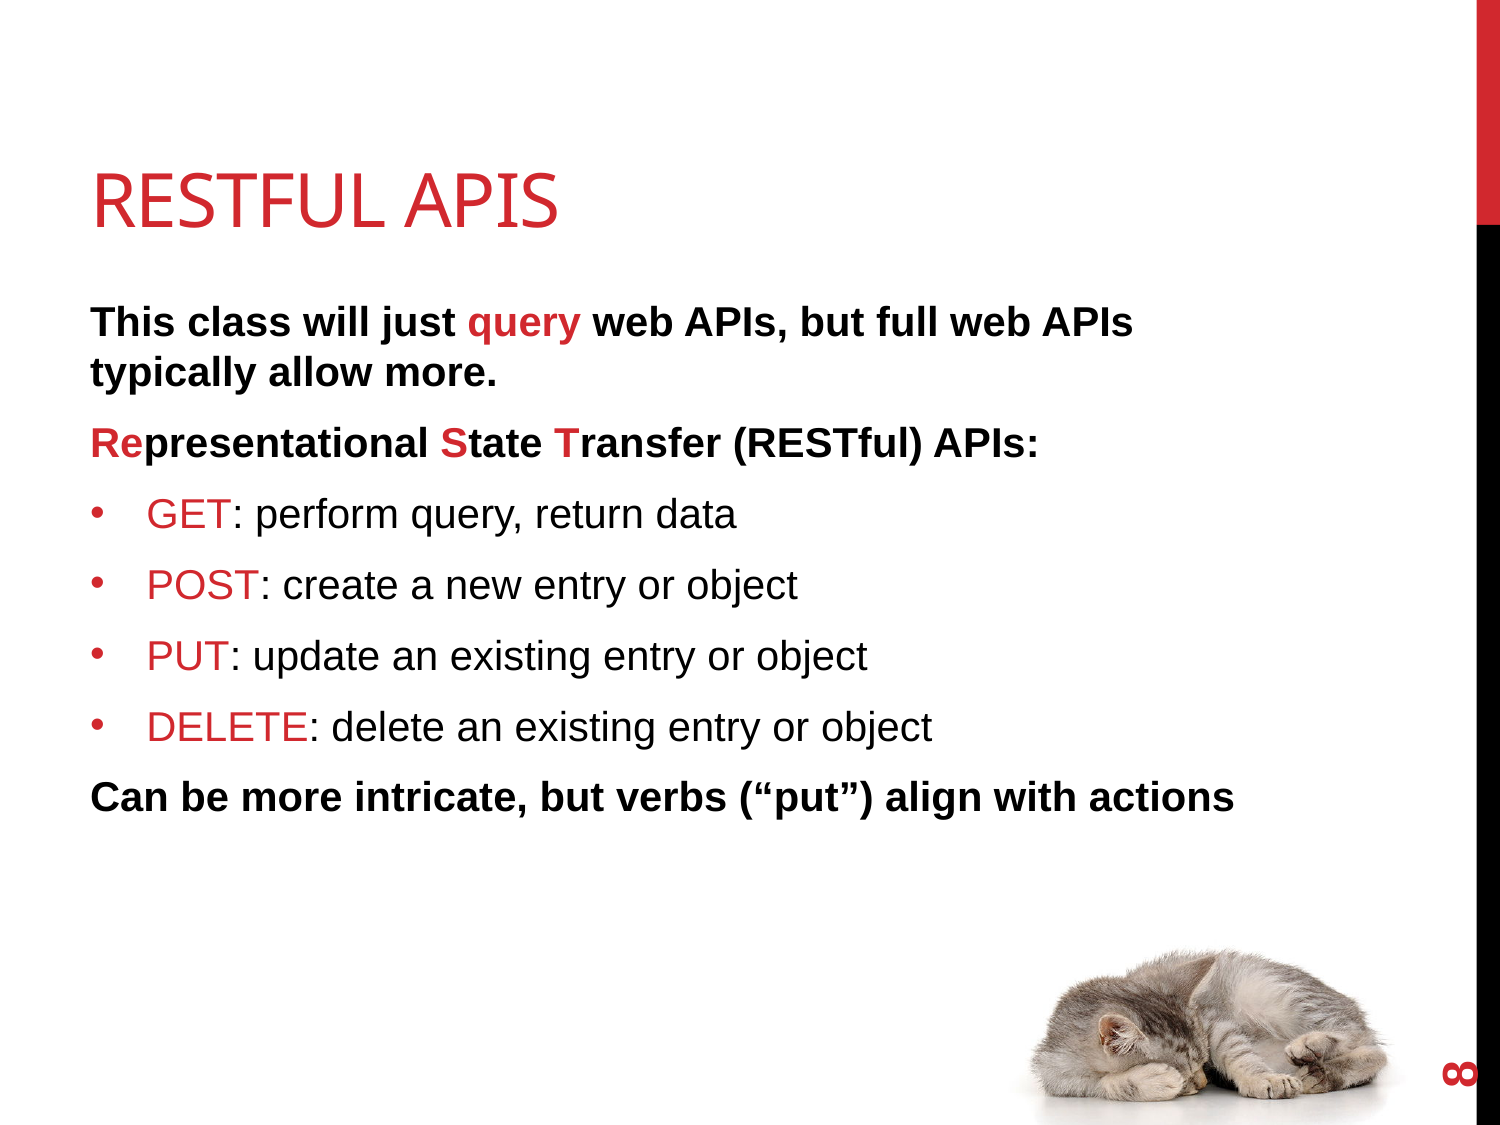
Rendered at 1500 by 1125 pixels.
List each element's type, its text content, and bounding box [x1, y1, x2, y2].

slide_number 8 [1427, 887, 1488, 1104]
title Restful APIs [75, 25, 1025, 250]
list This class will just query web APIs, but full web APIs typically allow more. Representational State Transfer (RESTful) APIs: GET: perform query, return data POST: create a new entry or object PUT: update an existing entry or object DELETE: delete an existing entry or object Can be more intricate, but verbs (“put”) align with actions [75, 287, 1325, 1005]
picture [983, 933, 1439, 1125]
